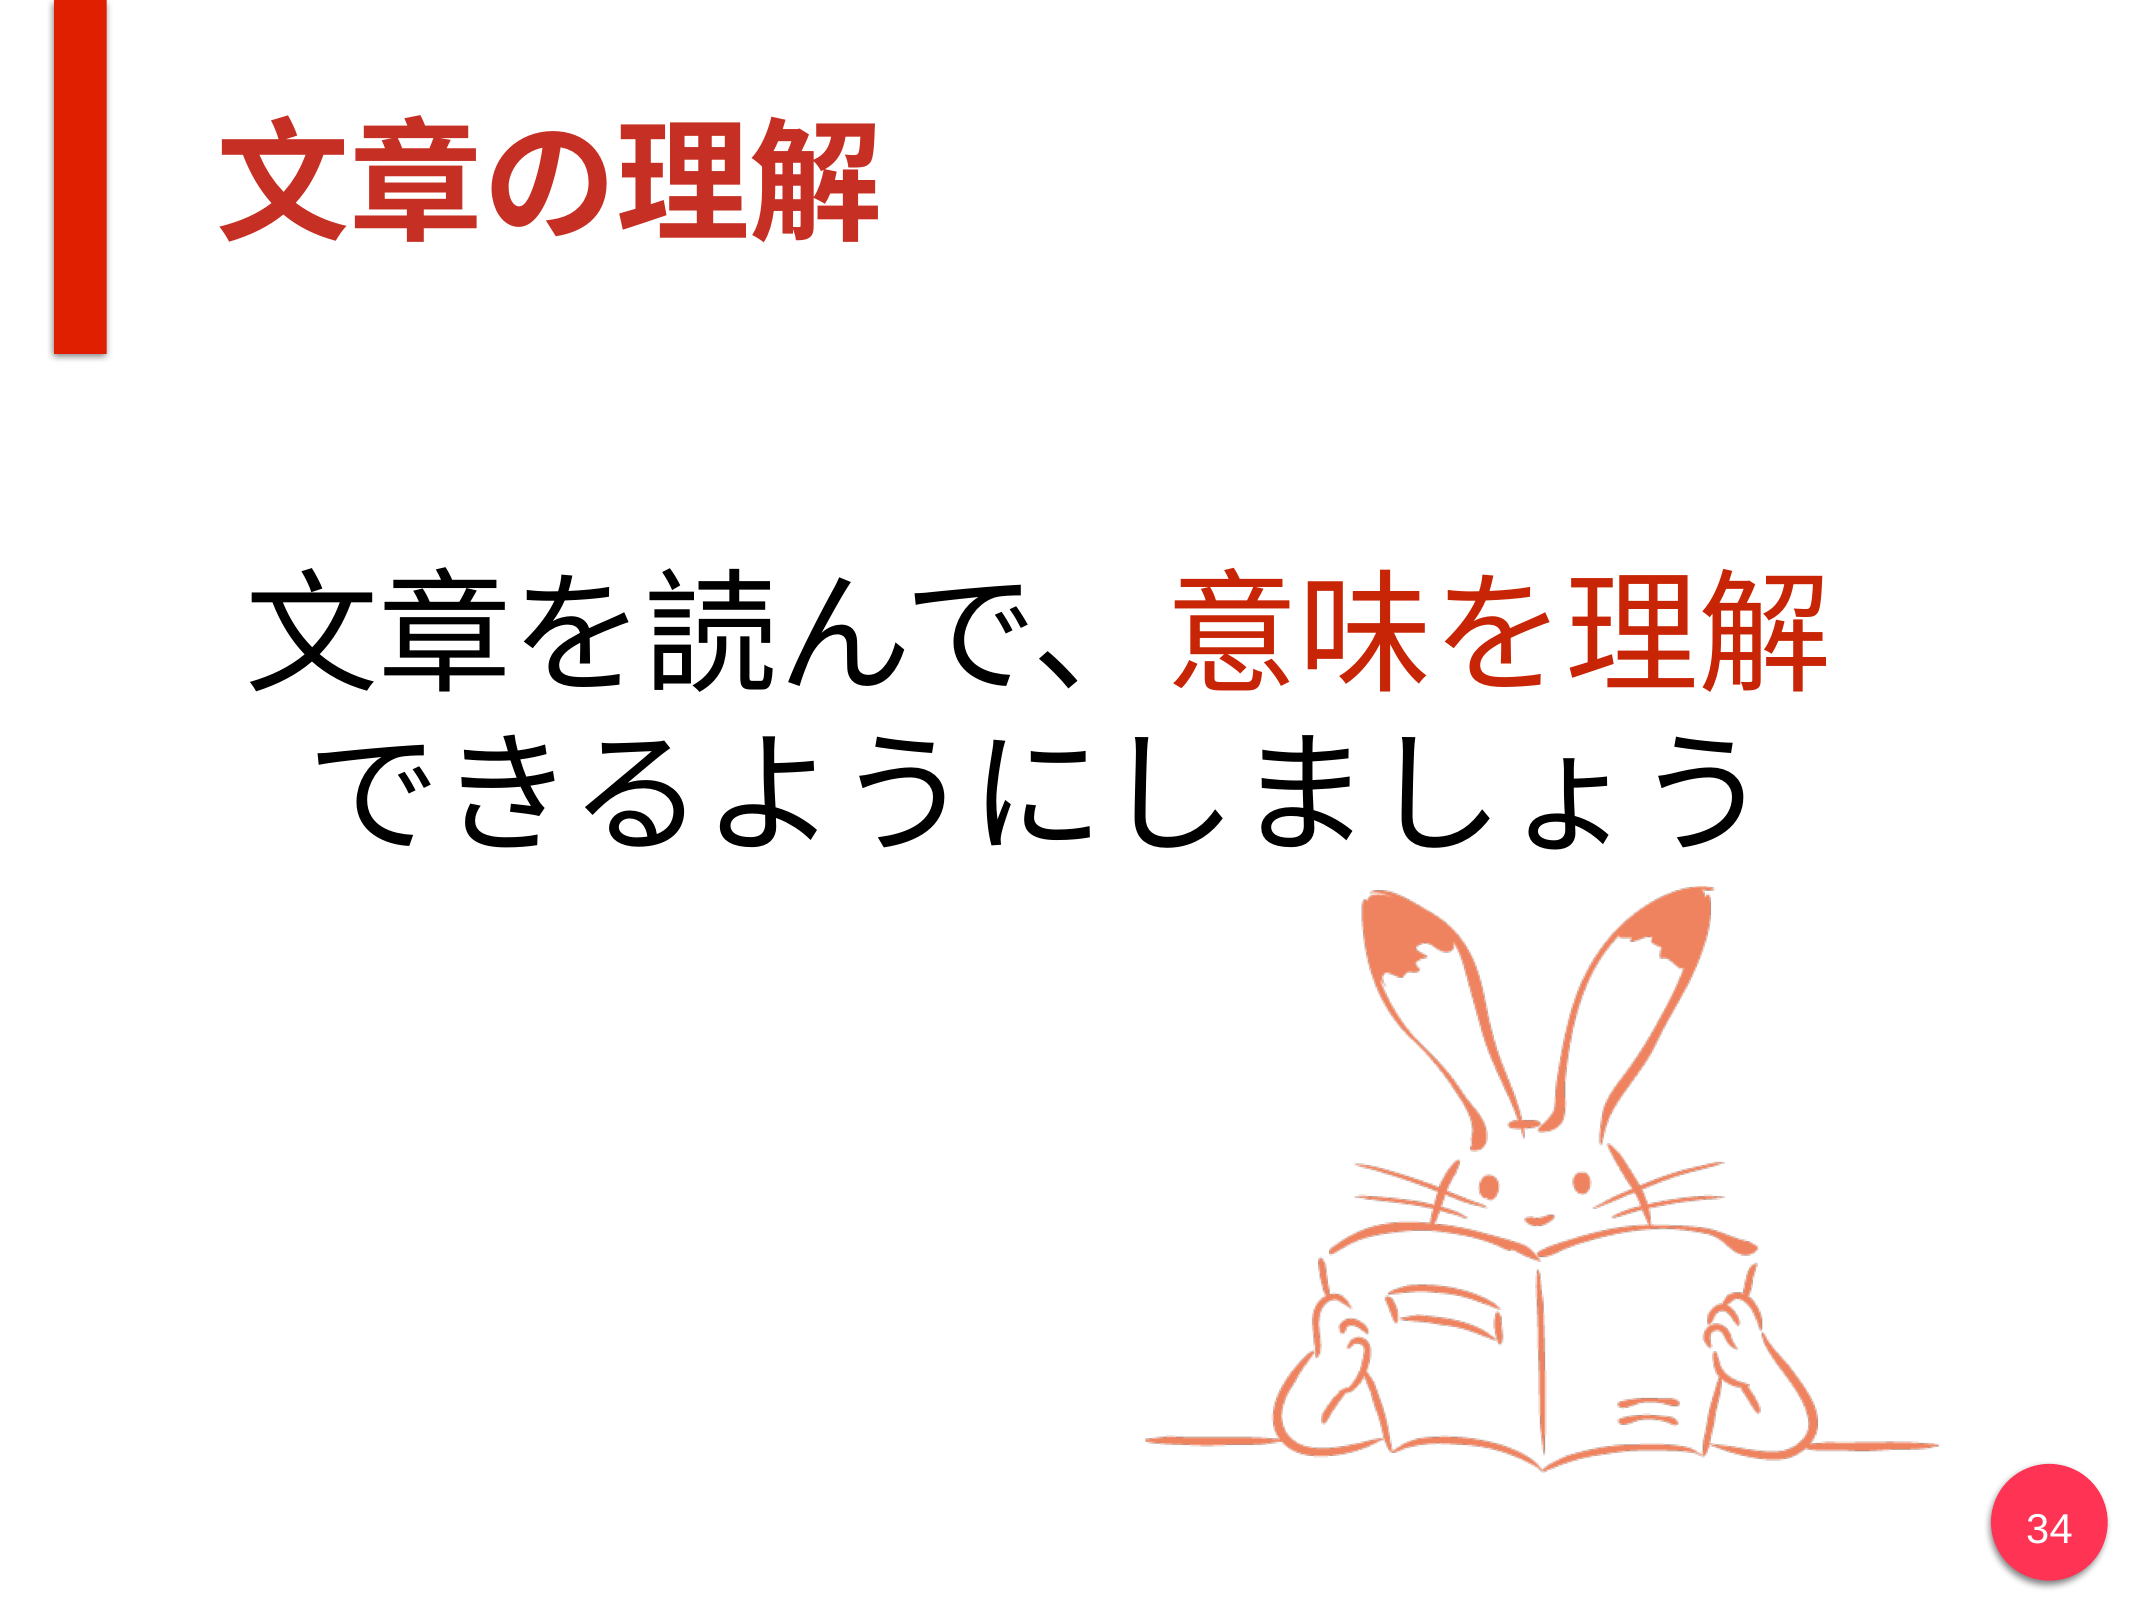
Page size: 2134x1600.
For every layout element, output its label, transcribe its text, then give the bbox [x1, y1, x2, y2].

slide_number 34 [2012, 1493, 2087, 1600]
title 文章の理解 [208, 18, 2030, 336]
picture [1145, 886, 1940, 1473]
text_box 文章を読んで、意味を理解できるようにしましょう [227, 452, 1851, 965]
